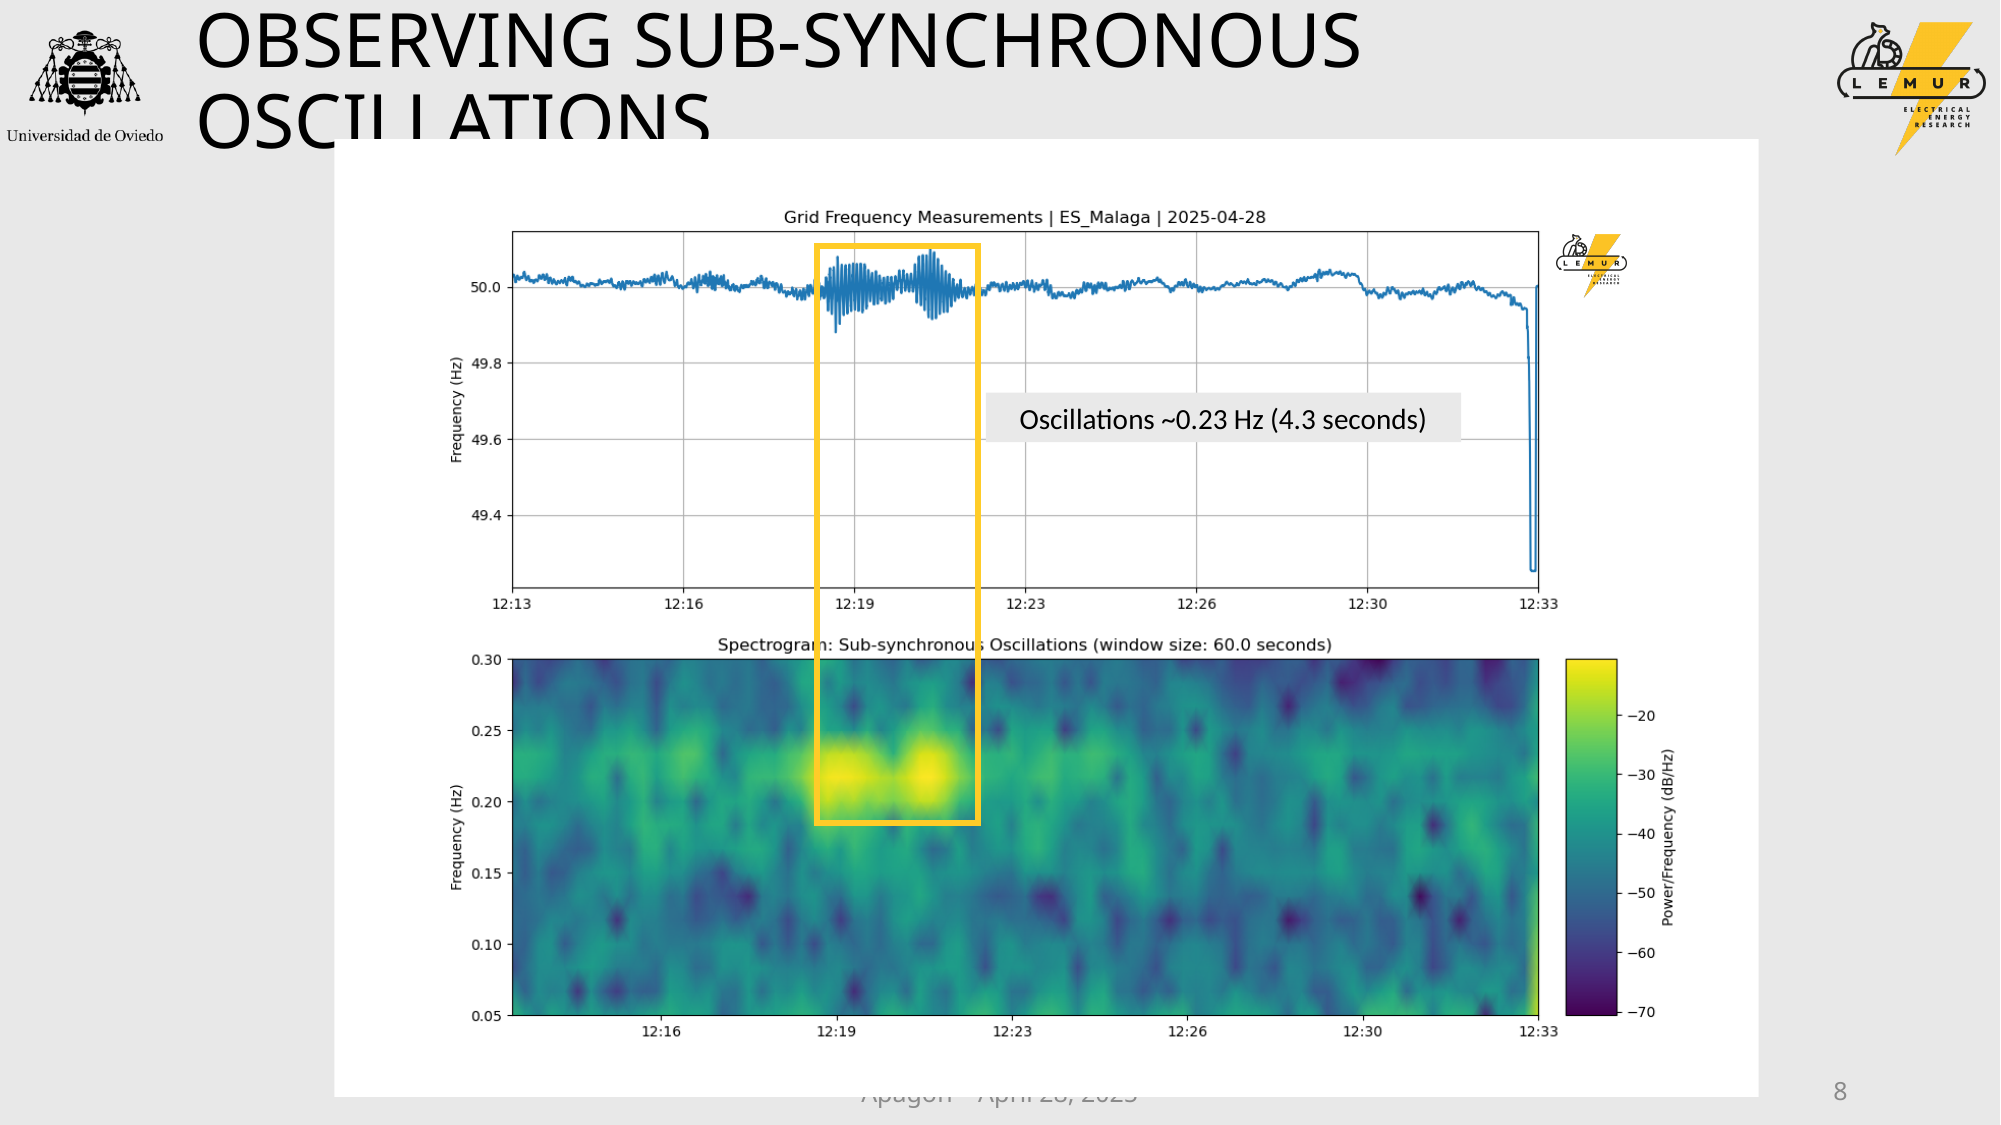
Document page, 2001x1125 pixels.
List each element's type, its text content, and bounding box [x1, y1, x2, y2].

picture [334, 139, 1759, 1097]
title Observing Sub-Synchronous Oscillations [180, 22, 1838, 145]
picture [0, 22, 169, 147]
slide_number 8 [1412, 1070, 1863, 1115]
footer Apagón – April 28, 2025 [662, 1097, 1338, 1115]
picture [1837, 22, 1986, 156]
